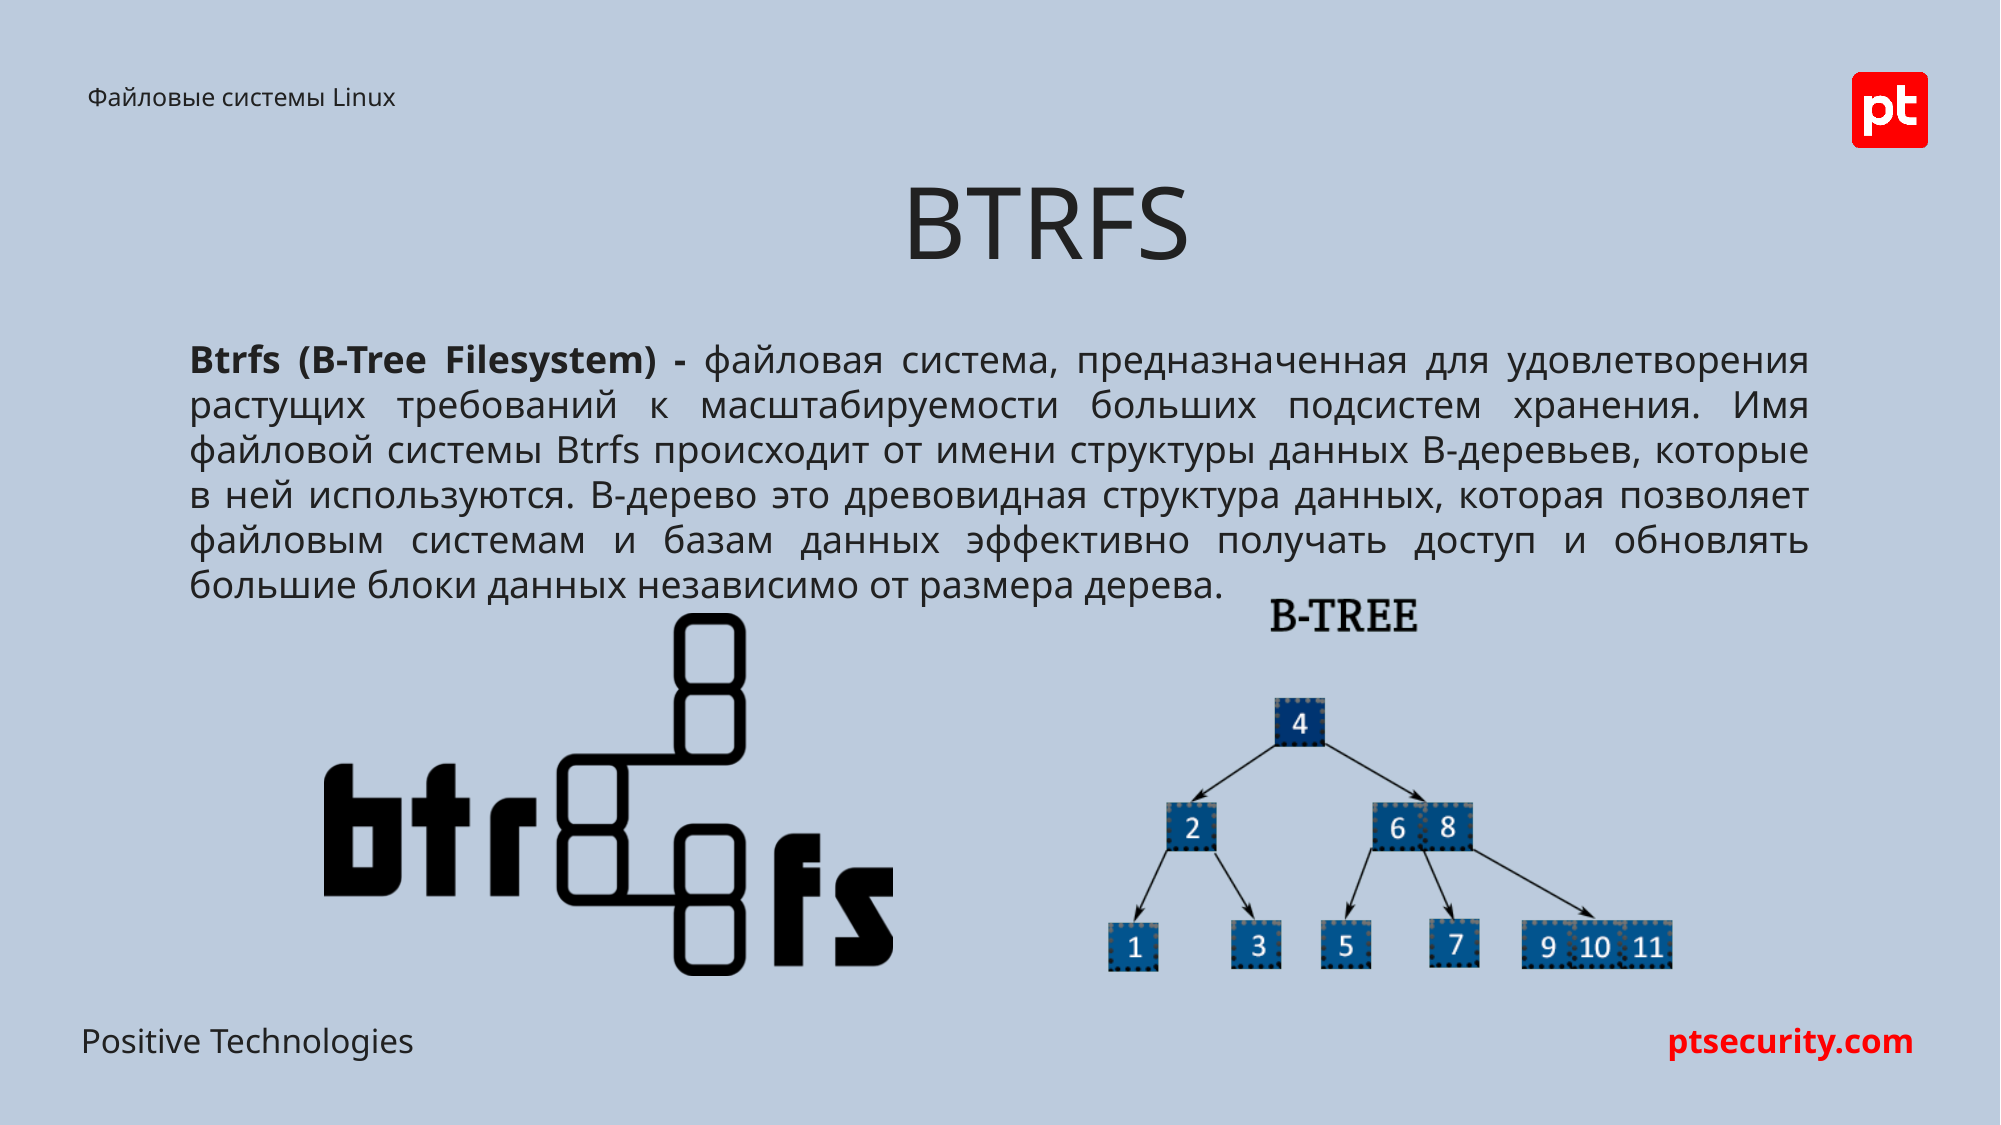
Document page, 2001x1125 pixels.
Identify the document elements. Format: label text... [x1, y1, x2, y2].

picture [324, 613, 893, 976]
picture [1086, 550, 1713, 1079]
list Файловые системы Linux [72, 74, 1623, 135]
text_box BTRFS [886, 135, 1236, 269]
text_box Btrfs (B-Tree Filesystem) - файловая система, предназначенная для удовлетворения растущих требований к масштабируемости больших подсистем хранения. Имя файловой системы Btrfs происходит от имени структуры данных B-деревьев, которые в ней используются. B-дерево это древовидная структура данных, которая позволяет файловым системам и базам данных эффективно получать доступ и обновлять большие блоки данных независимо от размера дерева. [174, 328, 1826, 613]
picture [1852, 72, 1928, 148]
